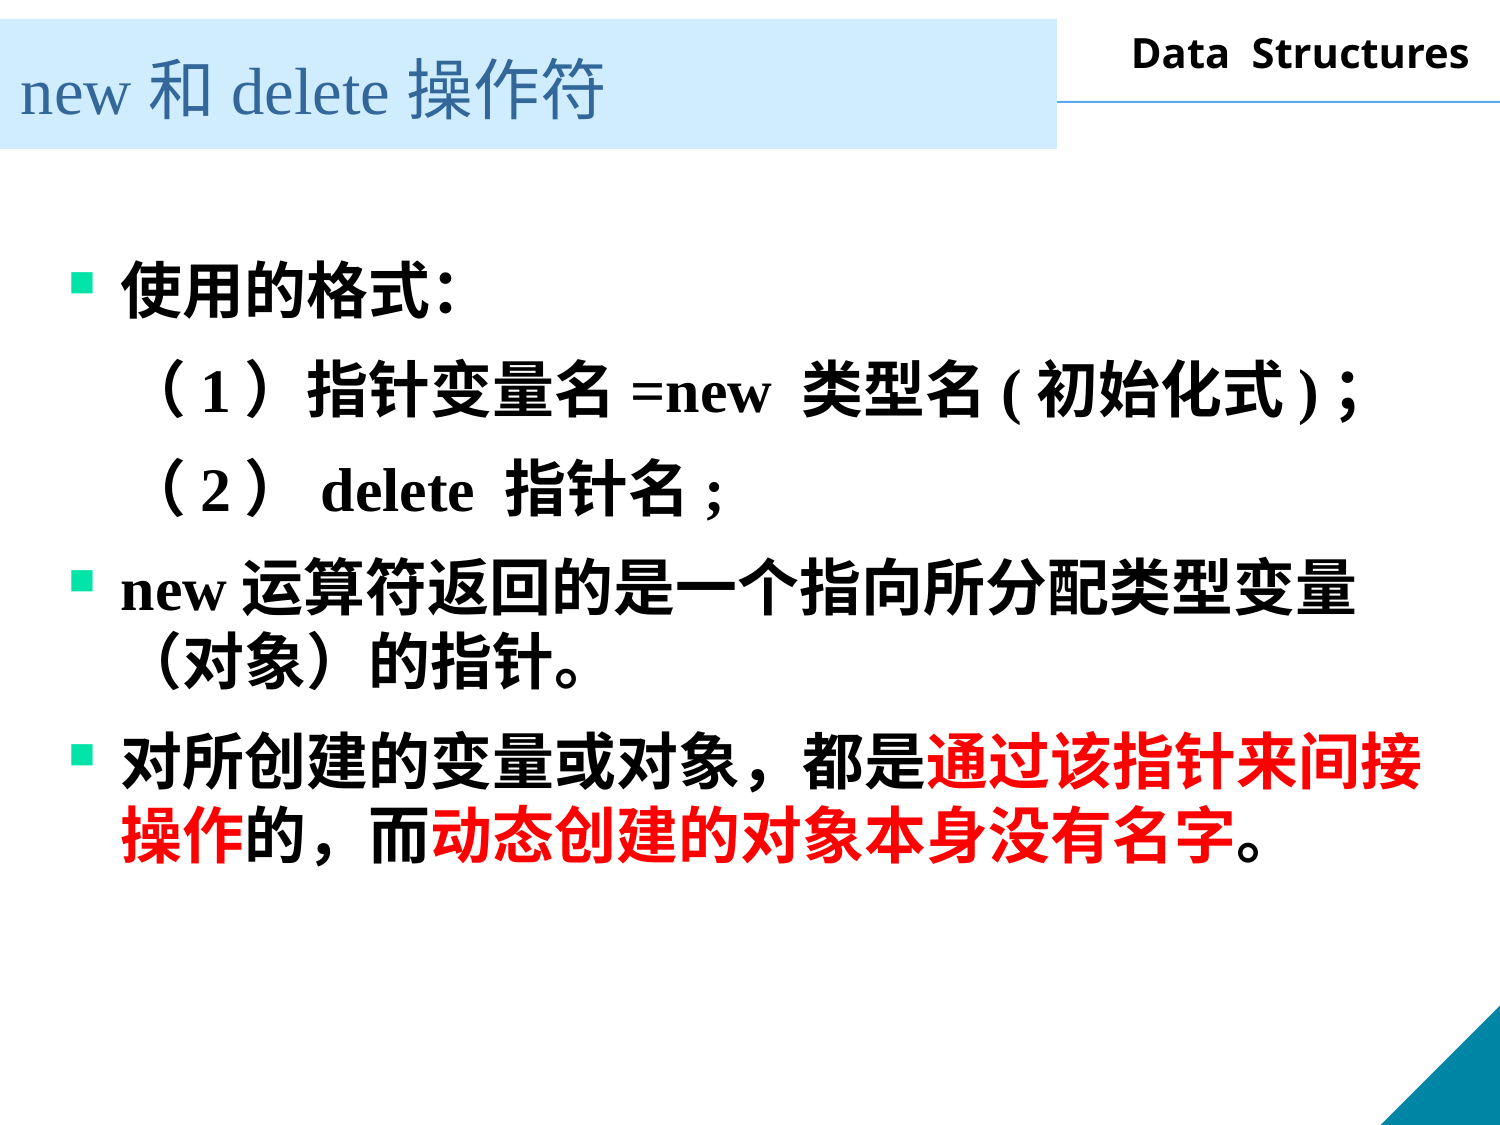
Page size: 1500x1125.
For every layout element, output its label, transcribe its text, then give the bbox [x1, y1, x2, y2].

title new和delete操作符 [5, 31, 1057, 136]
list 使用的格式： （1）指针变量名=new 类型名(初始化式)； （2）delete 指针名; new运算符返回的是一个指向所分配类型变量（对象）的指针。 对所创建的变量或对象，都是通过该指针来间接操作的，而动态创建的对象本身没有名字。 [53, 243, 1441, 977]
